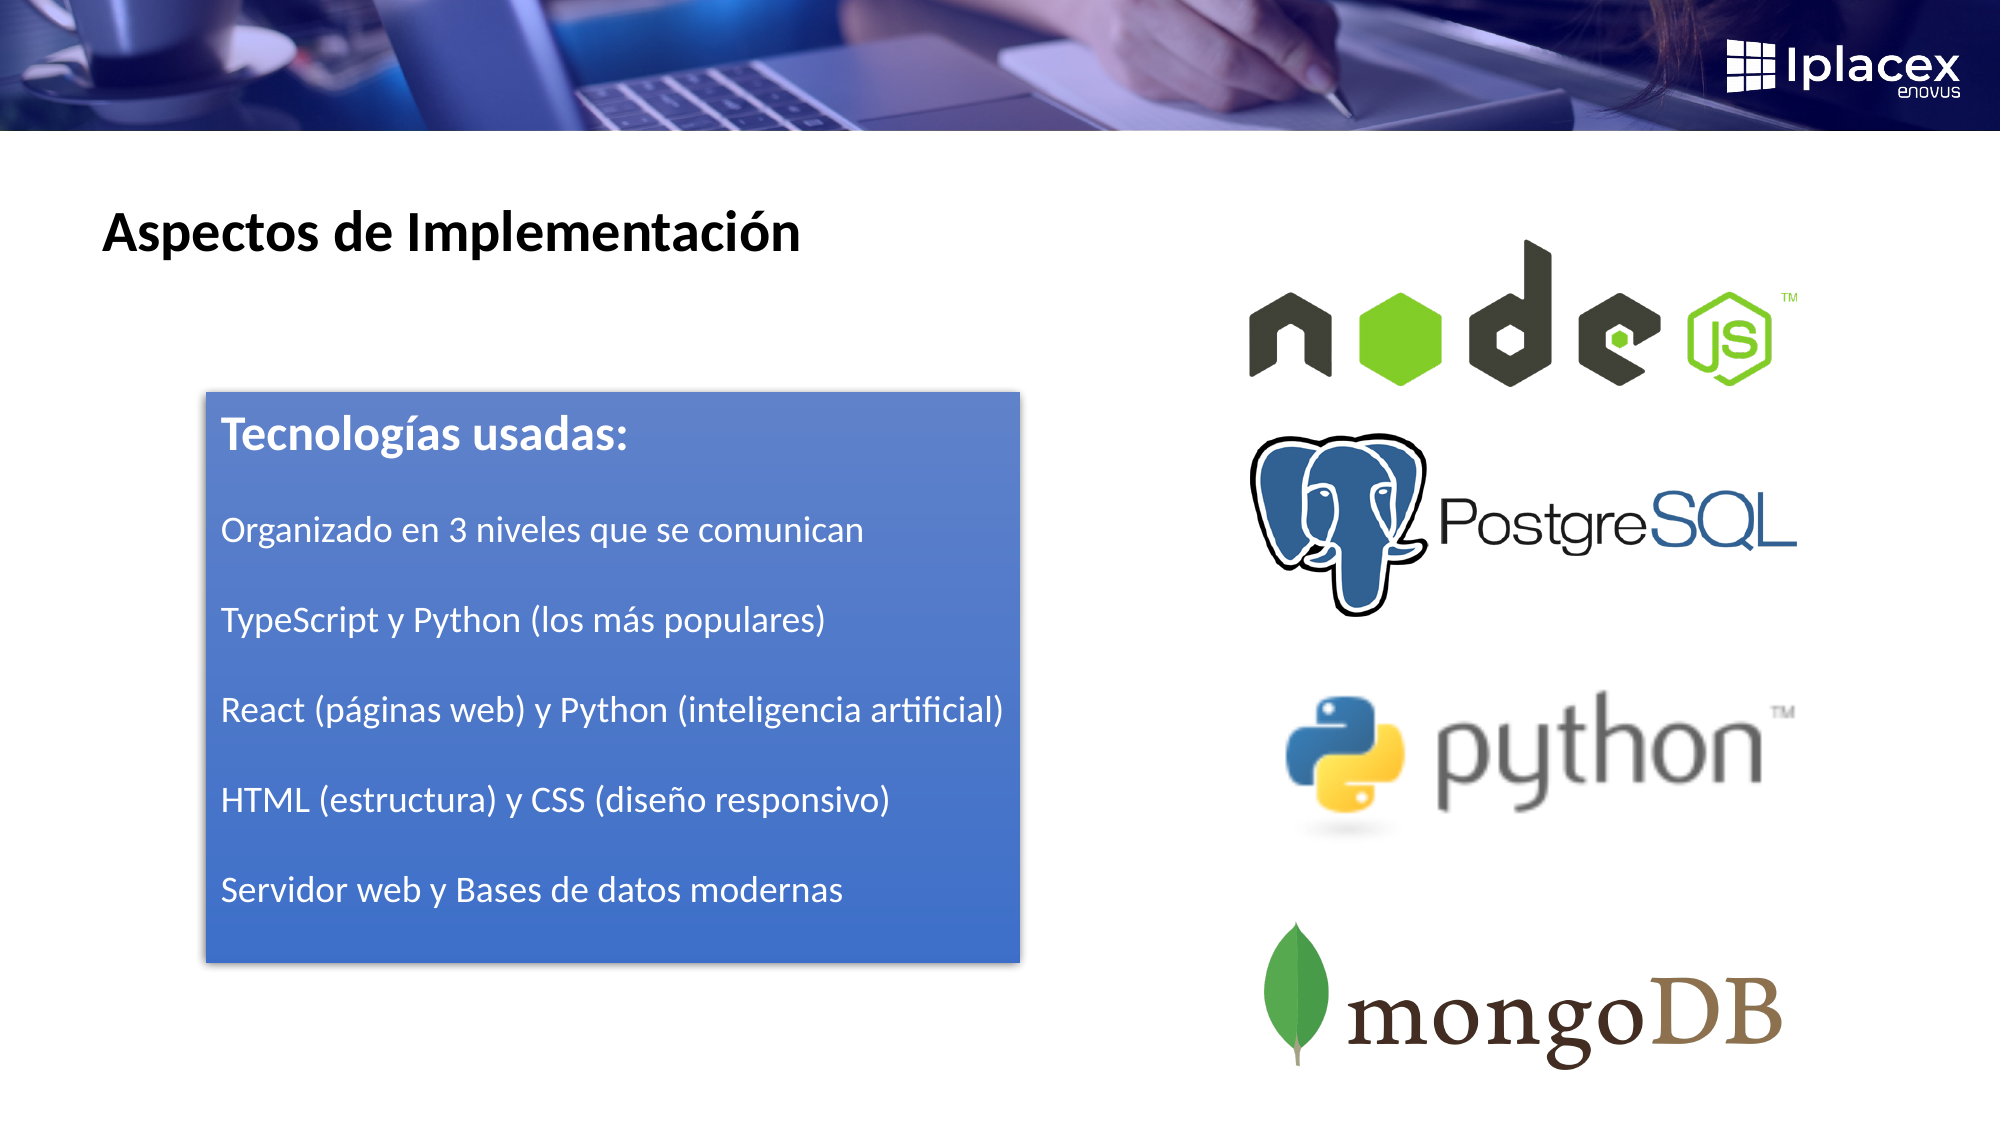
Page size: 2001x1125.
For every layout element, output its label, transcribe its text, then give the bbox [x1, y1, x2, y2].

text_box Tecnologías usadas: Organizado en 3 niveles que se comunican TypeScript y Python (los más populares) React (páginas web) y Python (inteligencia artificial) HTML (estructura) y CSS (diseño responsivo) Servidor web y Bases de datos modernas [206, 392, 1020, 963]
picture [0, 0, 2000, 131]
text_box Aspectos de Implementación [87, 193, 1368, 313]
picture [1264, 921, 1782, 1070]
picture [1249, 432, 1797, 618]
picture [1202, 661, 1844, 878]
picture [1249, 238, 1797, 388]
